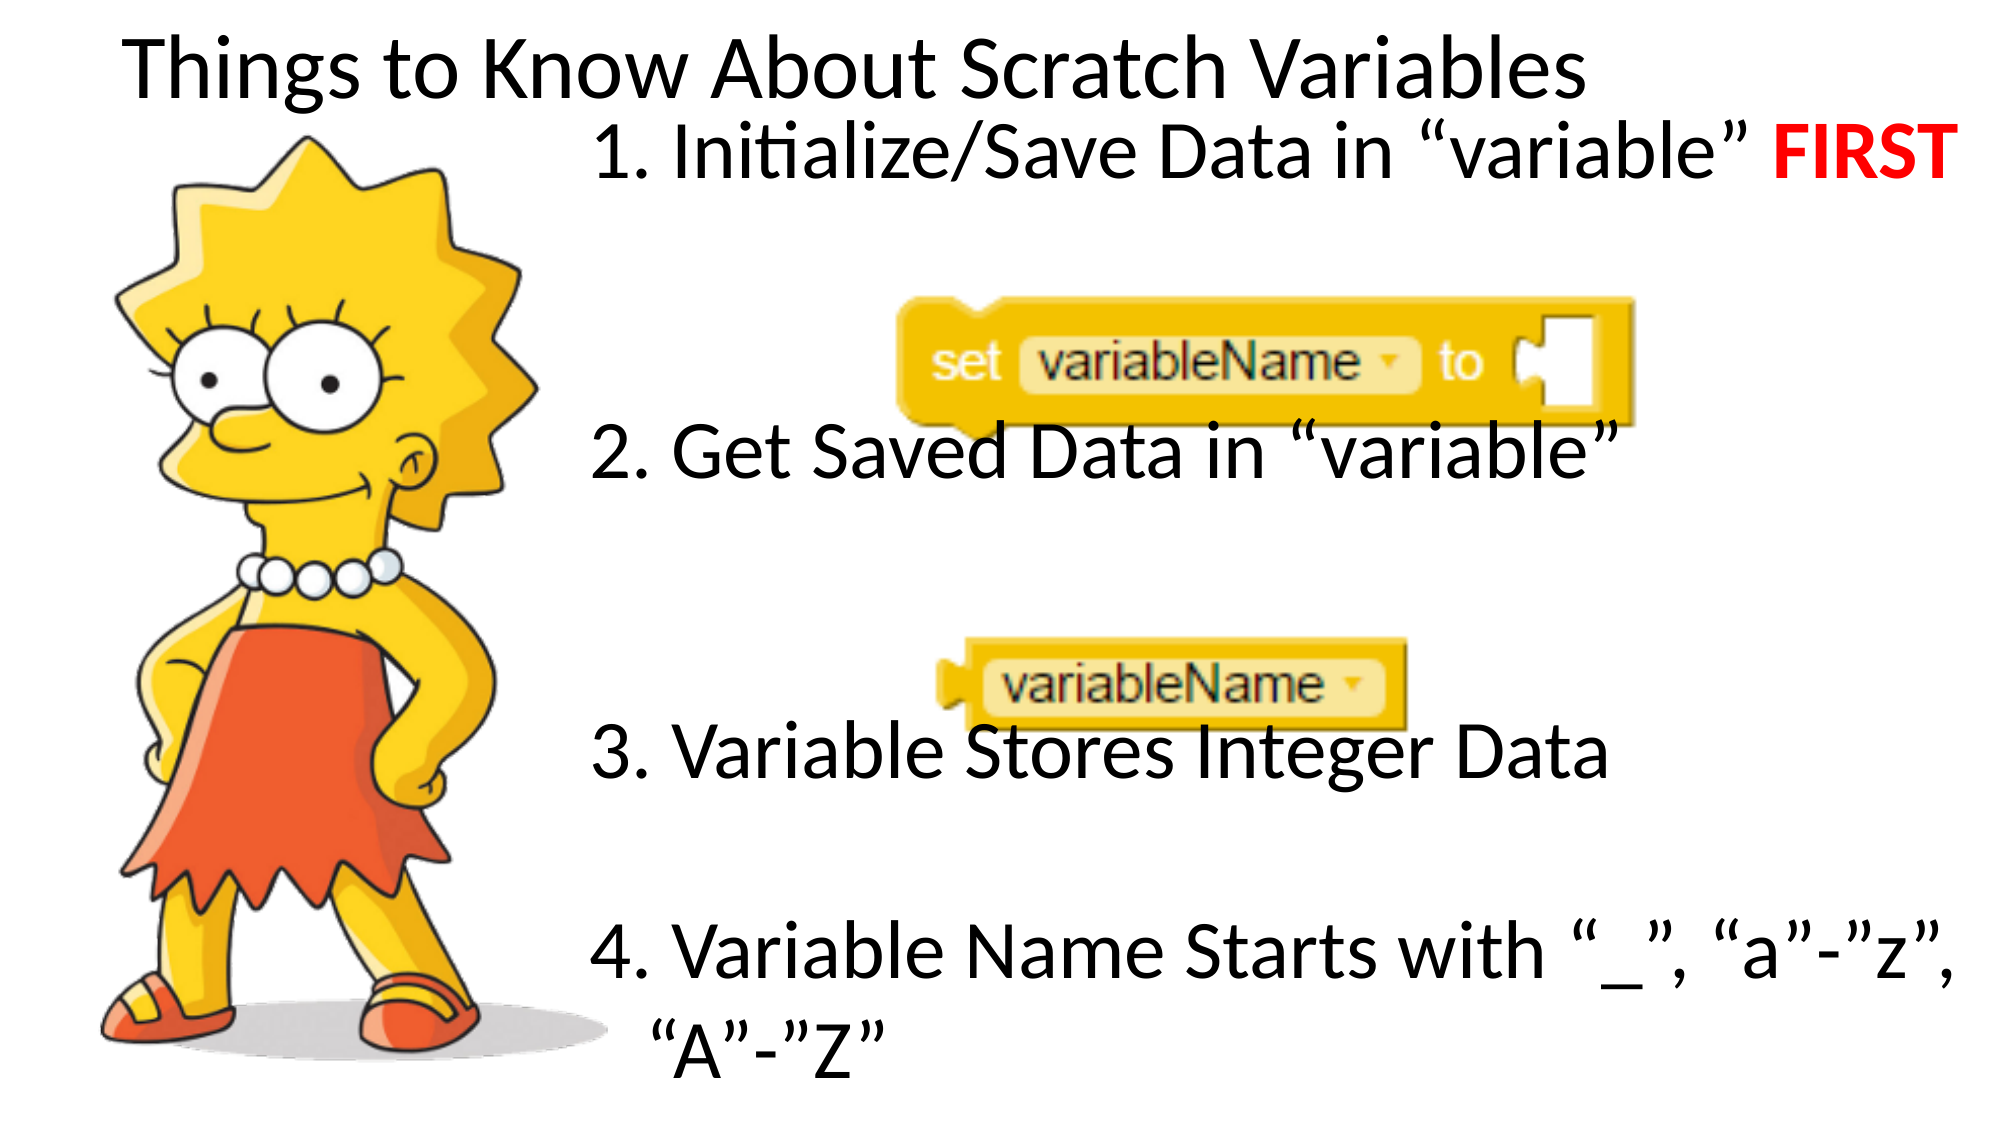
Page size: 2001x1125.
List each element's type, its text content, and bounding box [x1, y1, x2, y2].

text_box Things to Know About Scratch Variables [106, 0, 1883, 125]
picture [820, 262, 1729, 774]
text_box Initialize/Save Data in “variable” FIRST Get Saved Data in “variable” Variable Stores Integer Data Variable Name Starts with “_”, “a”-”z”, “A”-”Z” [617, 87, 1979, 1103]
picture [26, 126, 634, 1113]
